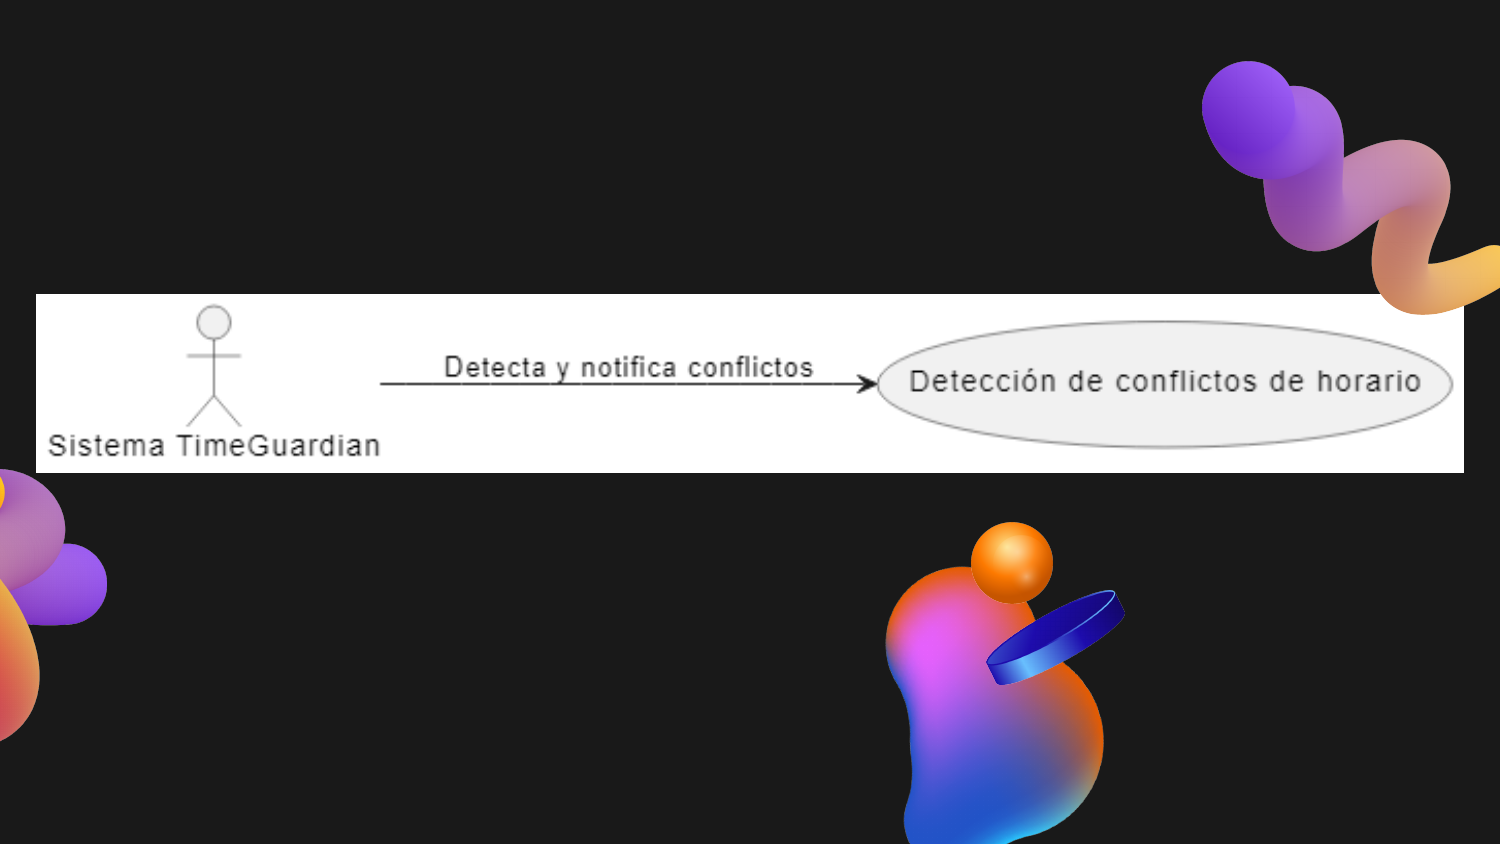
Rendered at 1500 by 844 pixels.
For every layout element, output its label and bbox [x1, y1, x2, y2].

picture [0, 61, 1500, 750]
text_box [787, 522, 1142, 844]
